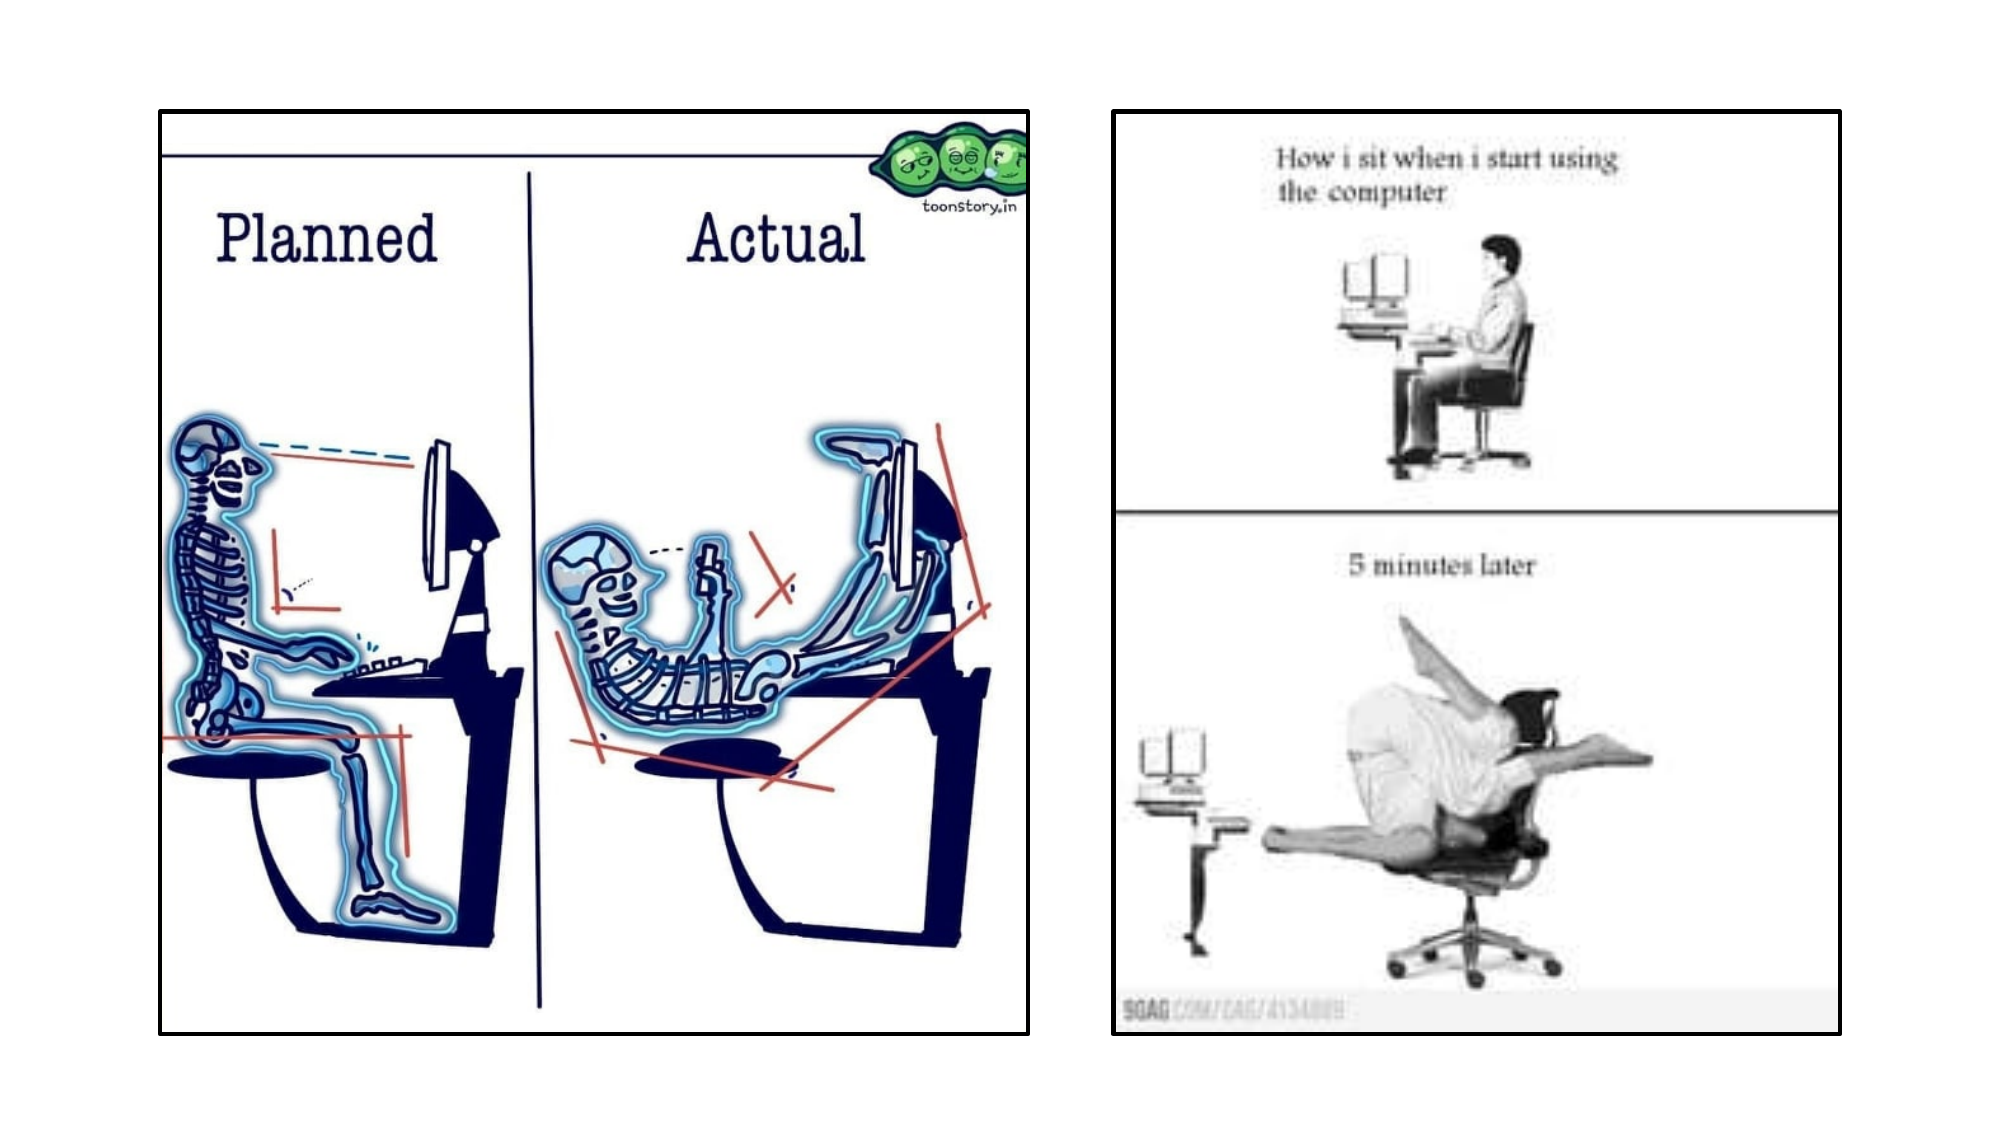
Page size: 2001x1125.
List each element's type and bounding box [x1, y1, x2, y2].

picture [1115, 113, 1838, 1032]
picture [162, 113, 1026, 1032]
